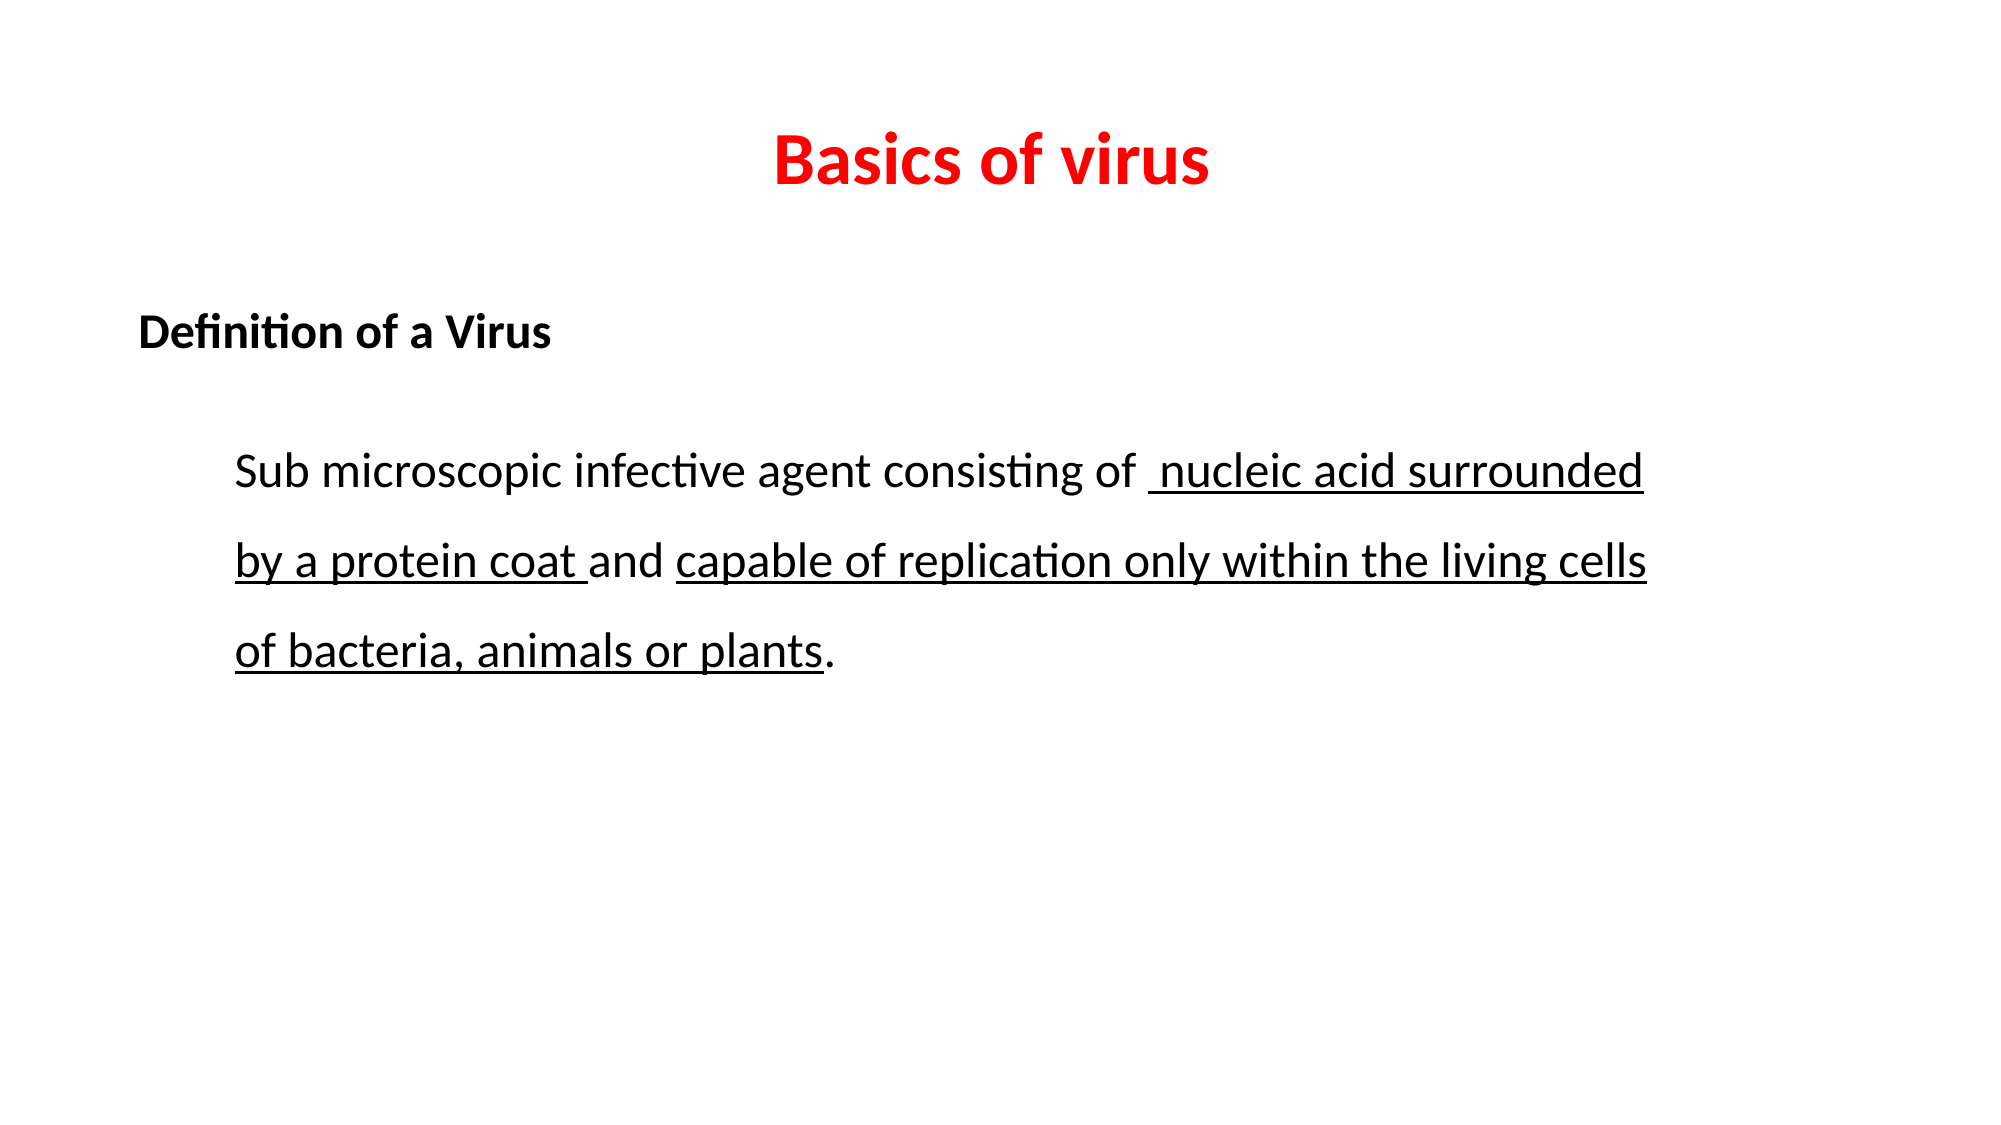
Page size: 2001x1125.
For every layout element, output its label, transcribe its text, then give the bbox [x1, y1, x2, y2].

text_box Definition of a Virus [123, 290, 567, 366]
text_box Sub microscopic infective agent consisting of nucleic acid surrounded by a protein coat and capable of replication only within the living cells of bacteria, animals or plants. [219, 400, 1665, 686]
text_box Basics of virus [758, 101, 1227, 207]
